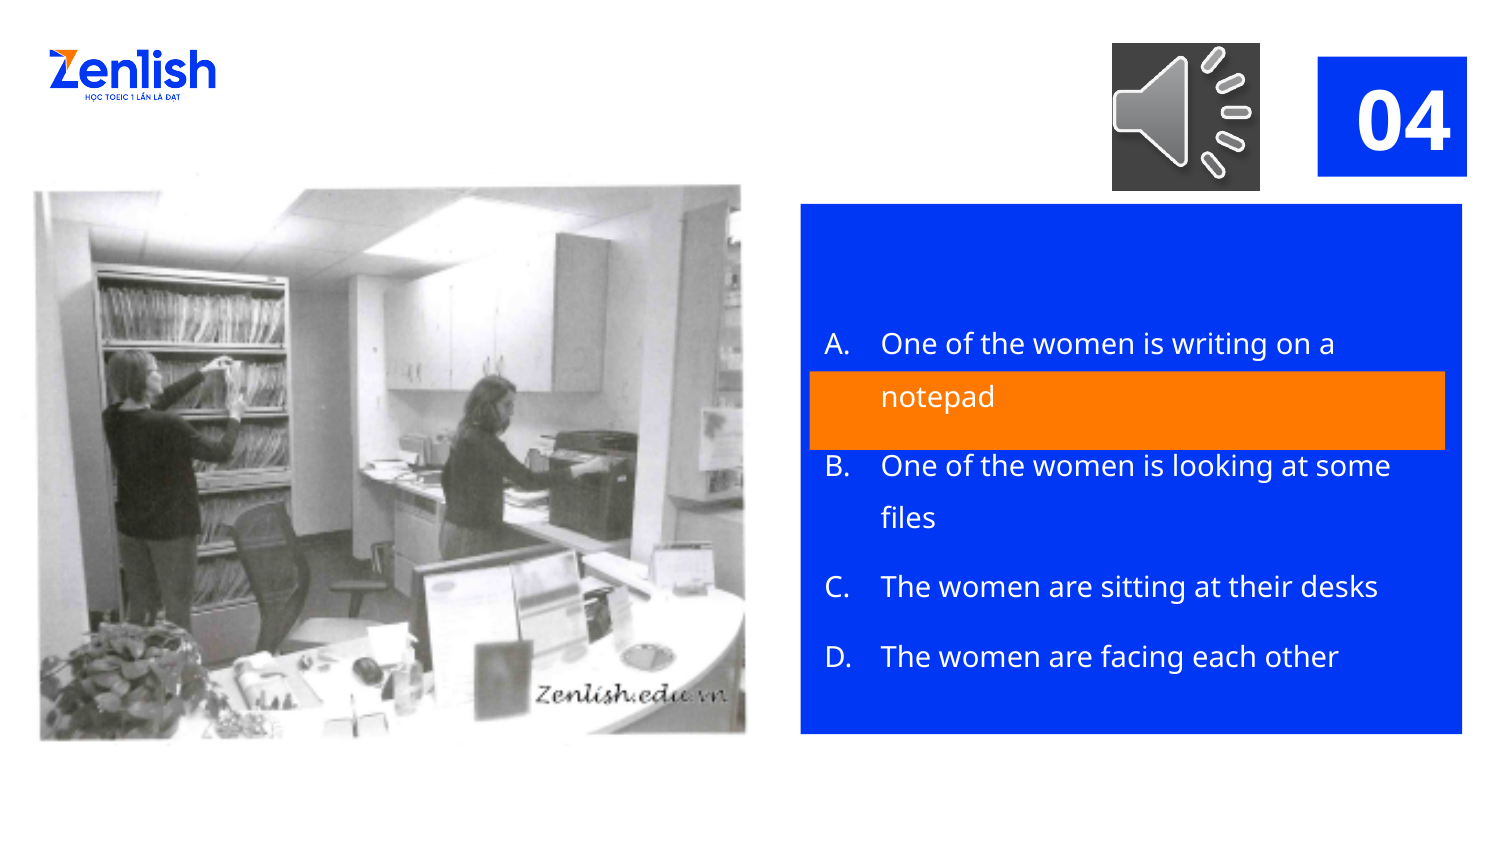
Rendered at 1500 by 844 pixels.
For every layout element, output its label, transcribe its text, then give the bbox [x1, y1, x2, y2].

picture [12, 172, 759, 747]
text_box One of the women is writing on a notepad One of the women is looking at some files The women are sitting at their desks The women are facing each other [809, 300, 1467, 681]
picture [1111, 41, 1261, 192]
text_box 04 [1317, 56, 1467, 177]
picture [33, 0, 246, 149]
text_box [799, 202, 1464, 736]
